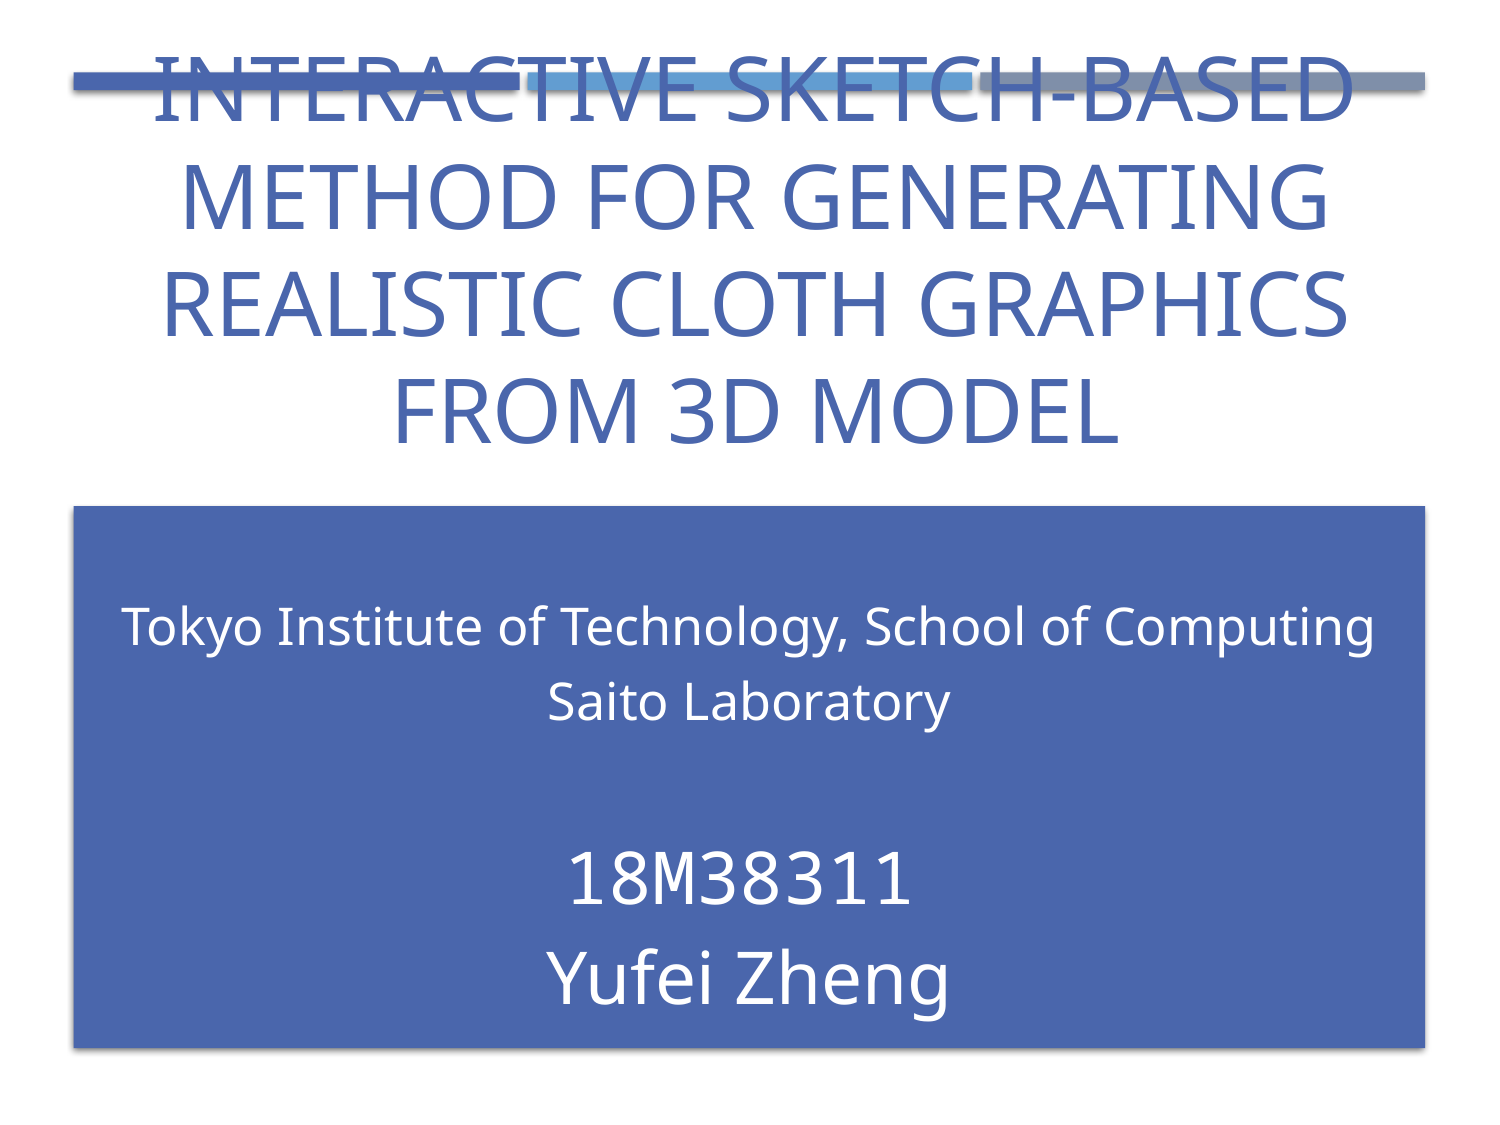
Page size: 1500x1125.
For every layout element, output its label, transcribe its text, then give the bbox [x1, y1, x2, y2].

title Interactive Sketch-based Method for Generating Realistic Cloth Graphics from 3D Model [68, 141, 1443, 470]
subtitle Tokyo Institute of Technology, School of Computing Saito Laboratory 18M38311 Yufei Zheng [94, 534, 1405, 1027]
